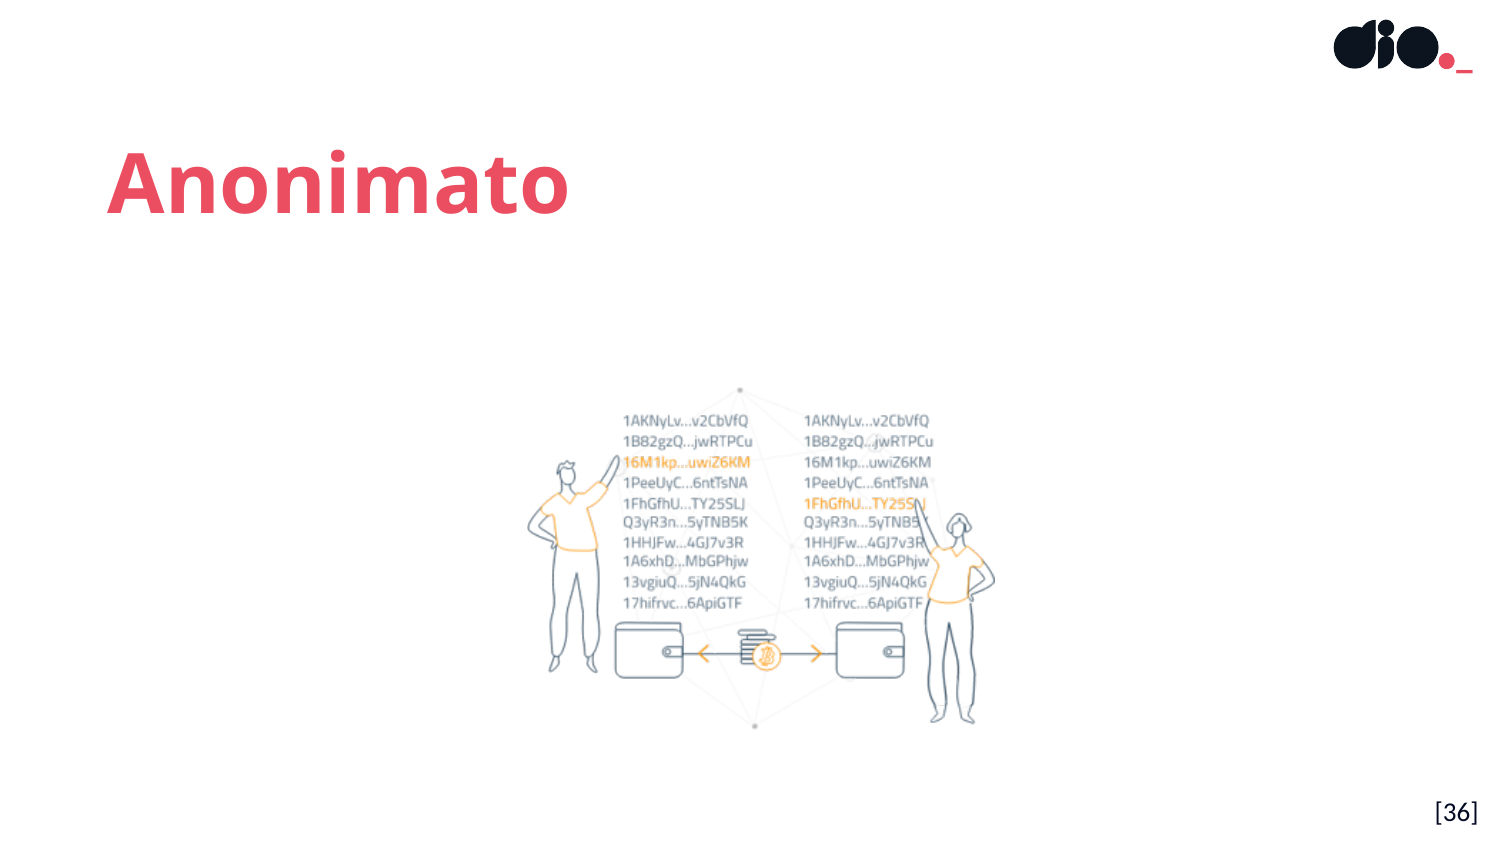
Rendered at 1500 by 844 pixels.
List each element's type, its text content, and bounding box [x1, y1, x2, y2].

text_box Anonimato [92, 104, 1408, 243]
picture [526, 387, 995, 730]
slide_number [36] [1403, 779, 1494, 844]
picture [1333, 19, 1473, 74]
